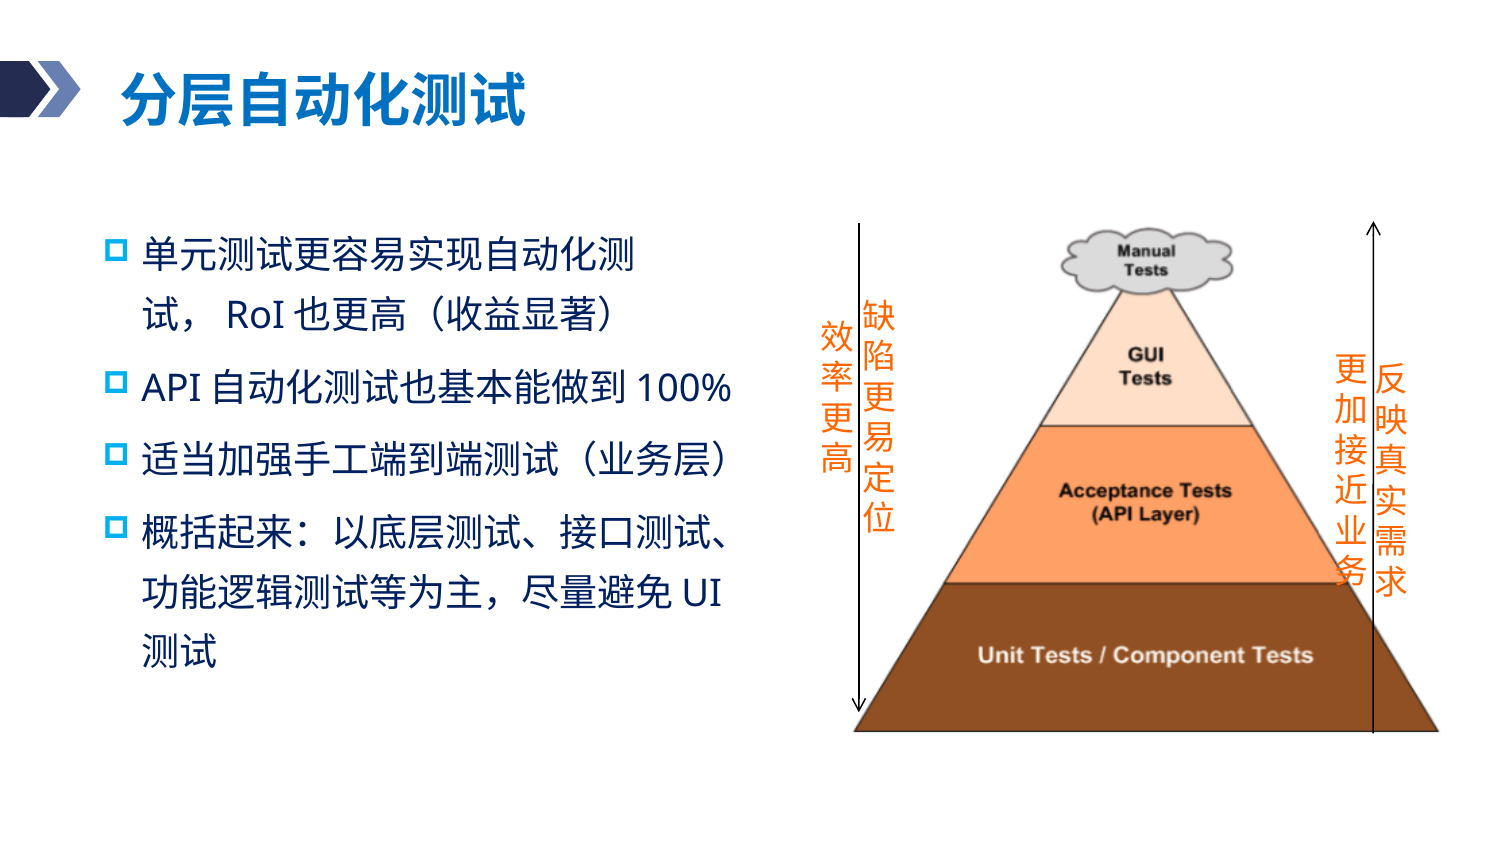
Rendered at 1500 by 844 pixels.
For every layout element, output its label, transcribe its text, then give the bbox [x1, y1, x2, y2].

picture [848, 223, 1443, 736]
text_box 效率更高 [805, 308, 848, 485]
title 分层自动化测试 [104, 57, 913, 149]
list 单元测试更容易实现自动化测试，RoI也更高（收益显著） API自动化测试也基本能做到100% 适当加强手工端到端测试（业务层） 概括起来：以底层测试、接口测试、功能逻辑测试等为主，尽量避免UI测试 [87, 209, 769, 745]
